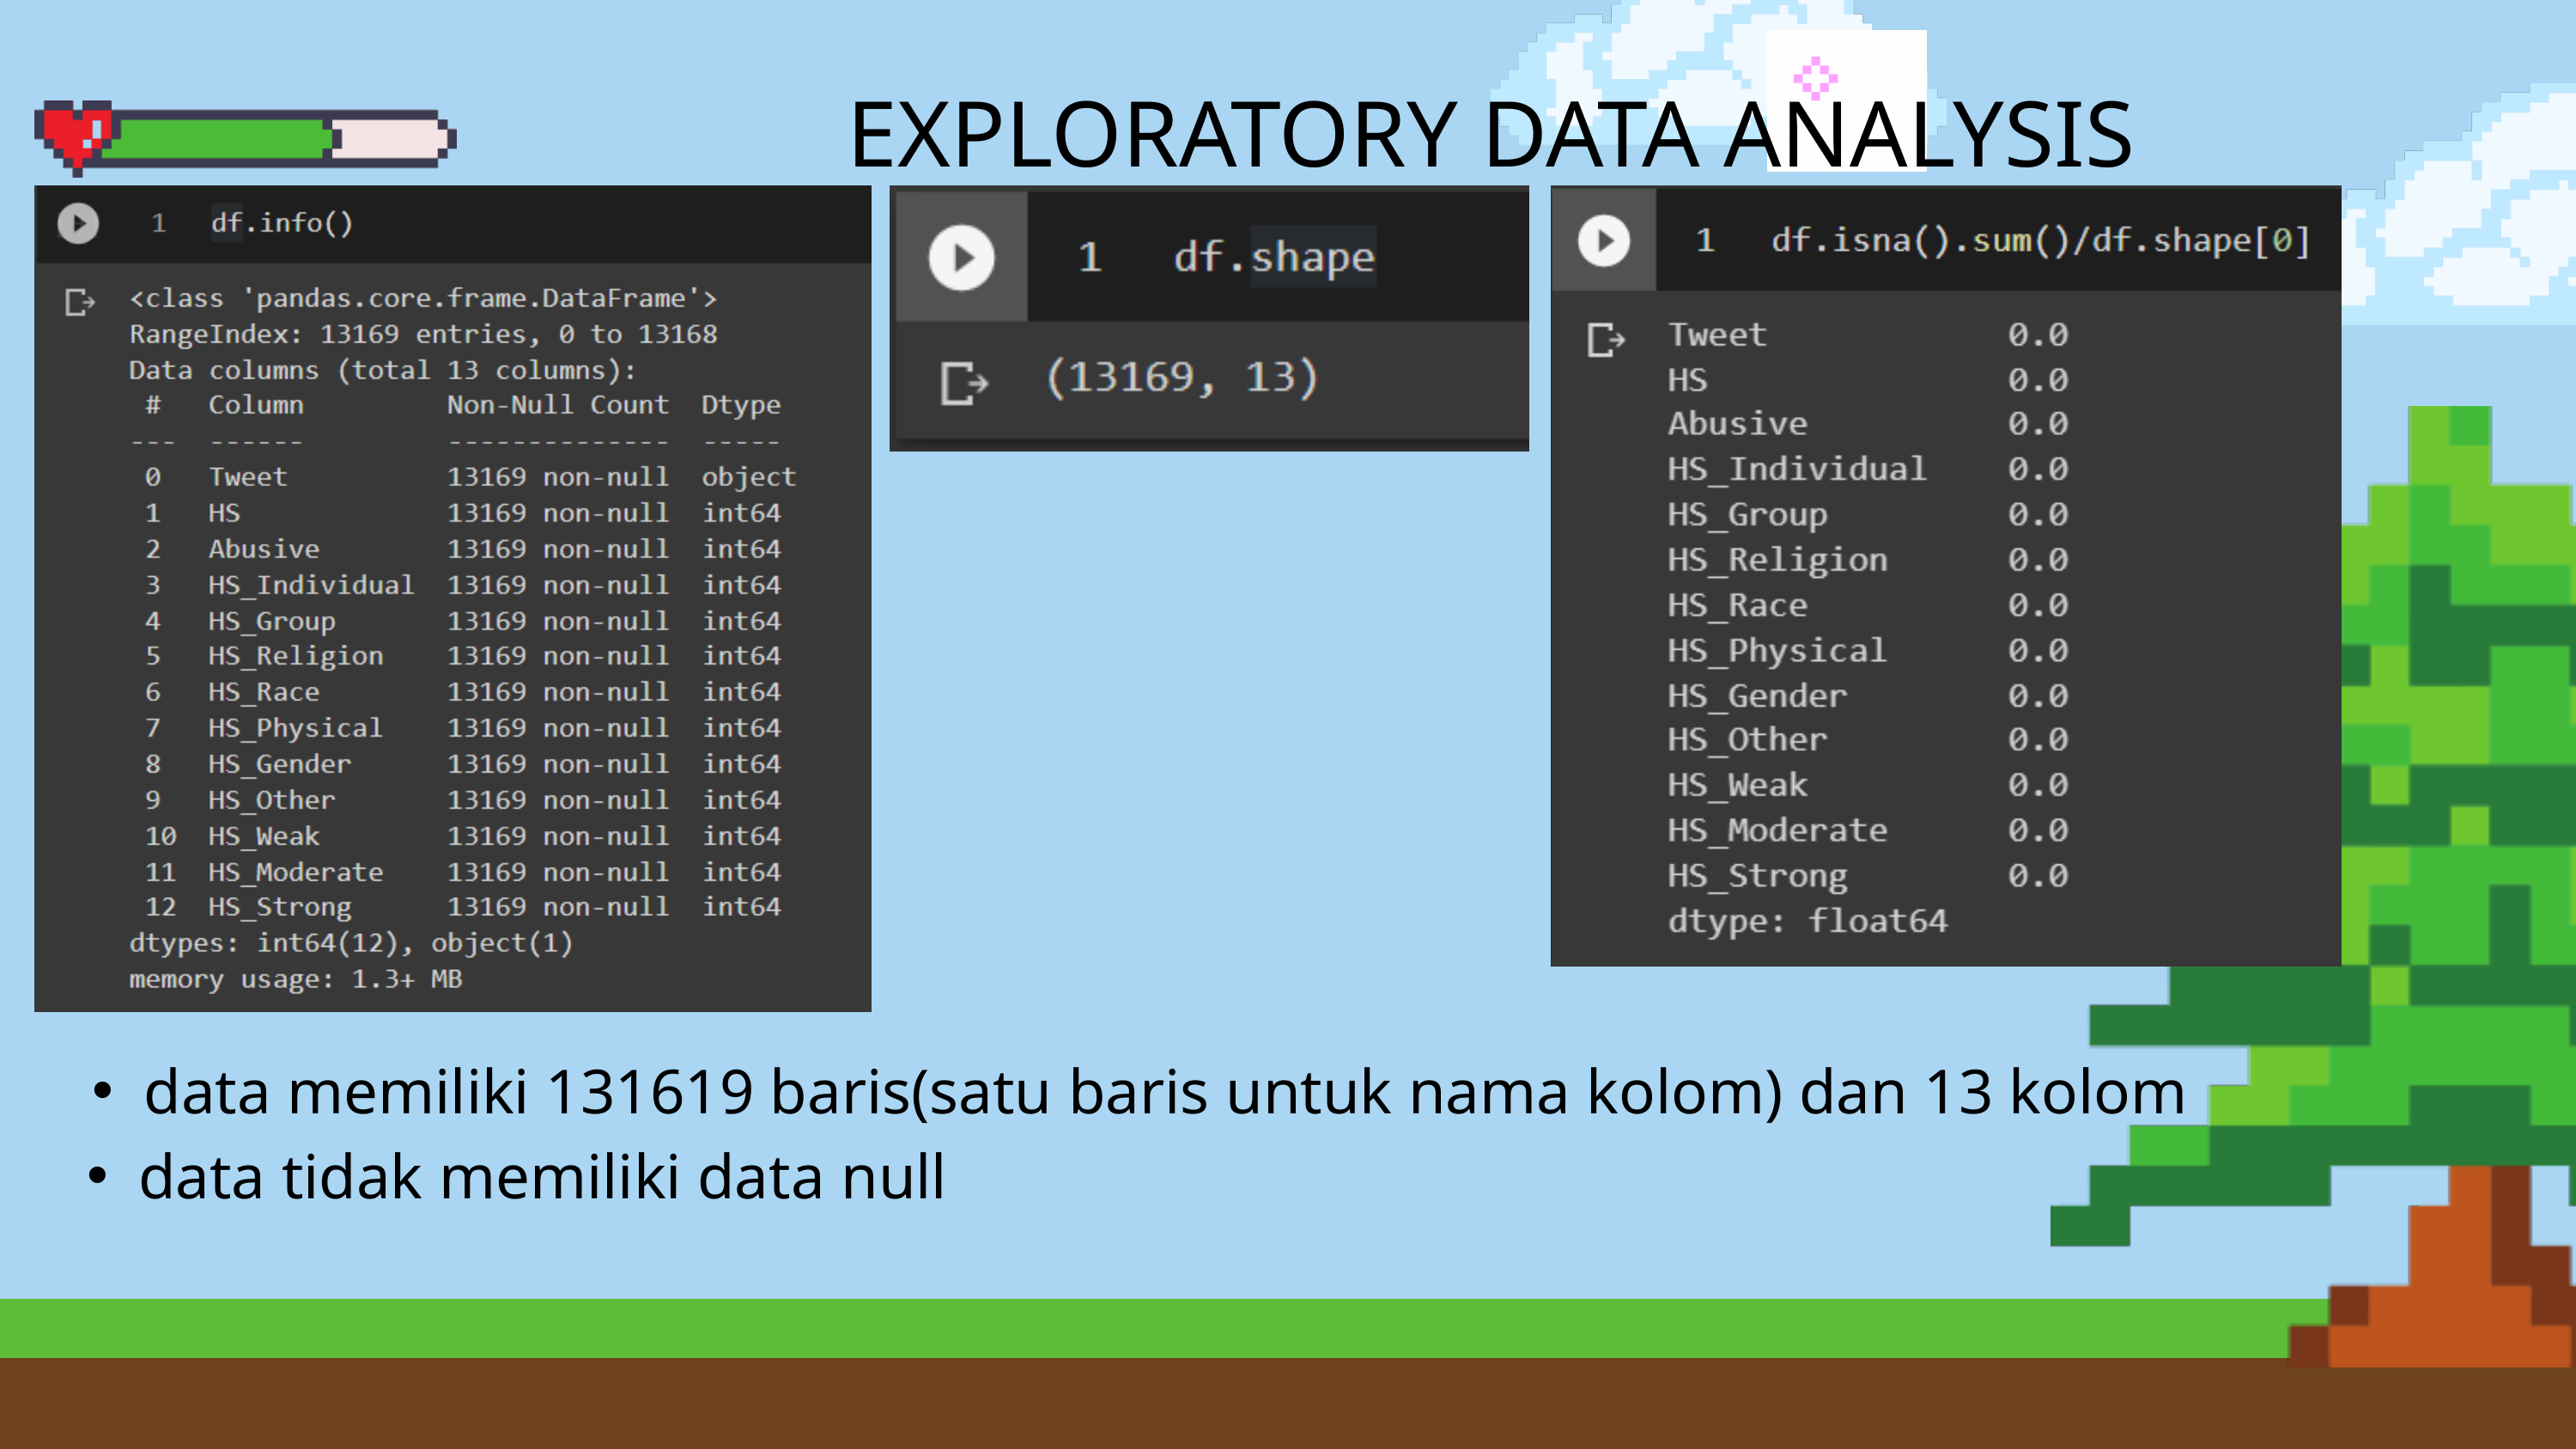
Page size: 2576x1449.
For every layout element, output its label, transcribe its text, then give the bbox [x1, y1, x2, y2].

picture [1491, 0, 1947, 172]
picture [34, 100, 458, 179]
picture [889, 185, 1530, 452]
text_box data memiliki 131619 baris(satu baris untuk nama kolom) dan 13 kolom data tidak memiliki data null [34, 1040, 2046, 1211]
picture [34, 185, 872, 1012]
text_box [0, 1299, 2576, 1449]
picture [1551, 83, 2576, 1367]
text_box EXPLORATORY DATA ANALYSIS [516, 88, 2256, 185]
